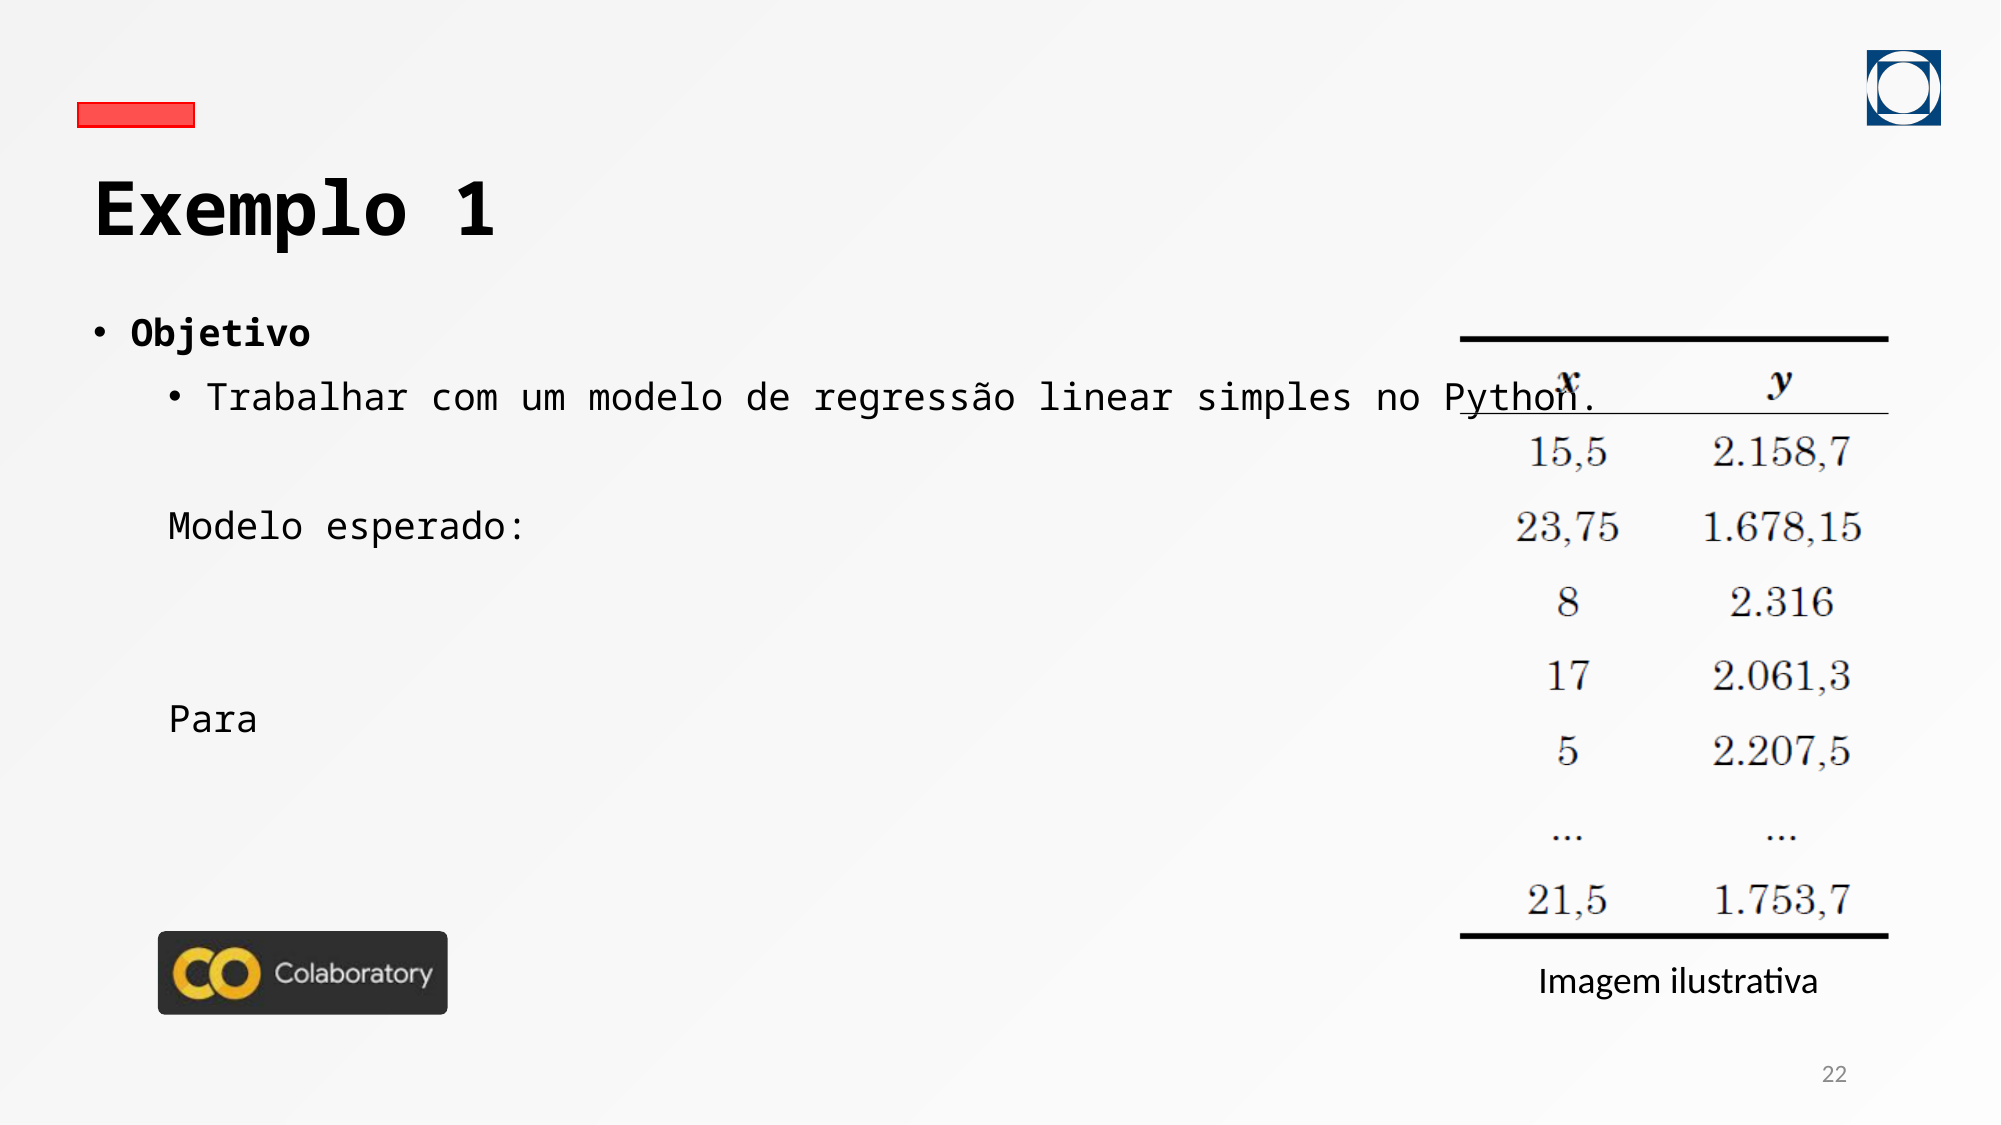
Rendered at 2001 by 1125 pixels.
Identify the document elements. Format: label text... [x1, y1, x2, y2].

text_box [77, 102, 195, 128]
title Exemplo 1 [78, 102, 1987, 320]
picture [1446, 319, 1897, 952]
text_box Imagem ilustrativa [1461, 952, 1897, 1009]
picture [157, 931, 448, 1015]
slide_number 22 [1412, 1042, 1863, 1103]
picture [1866, 49, 1943, 127]
